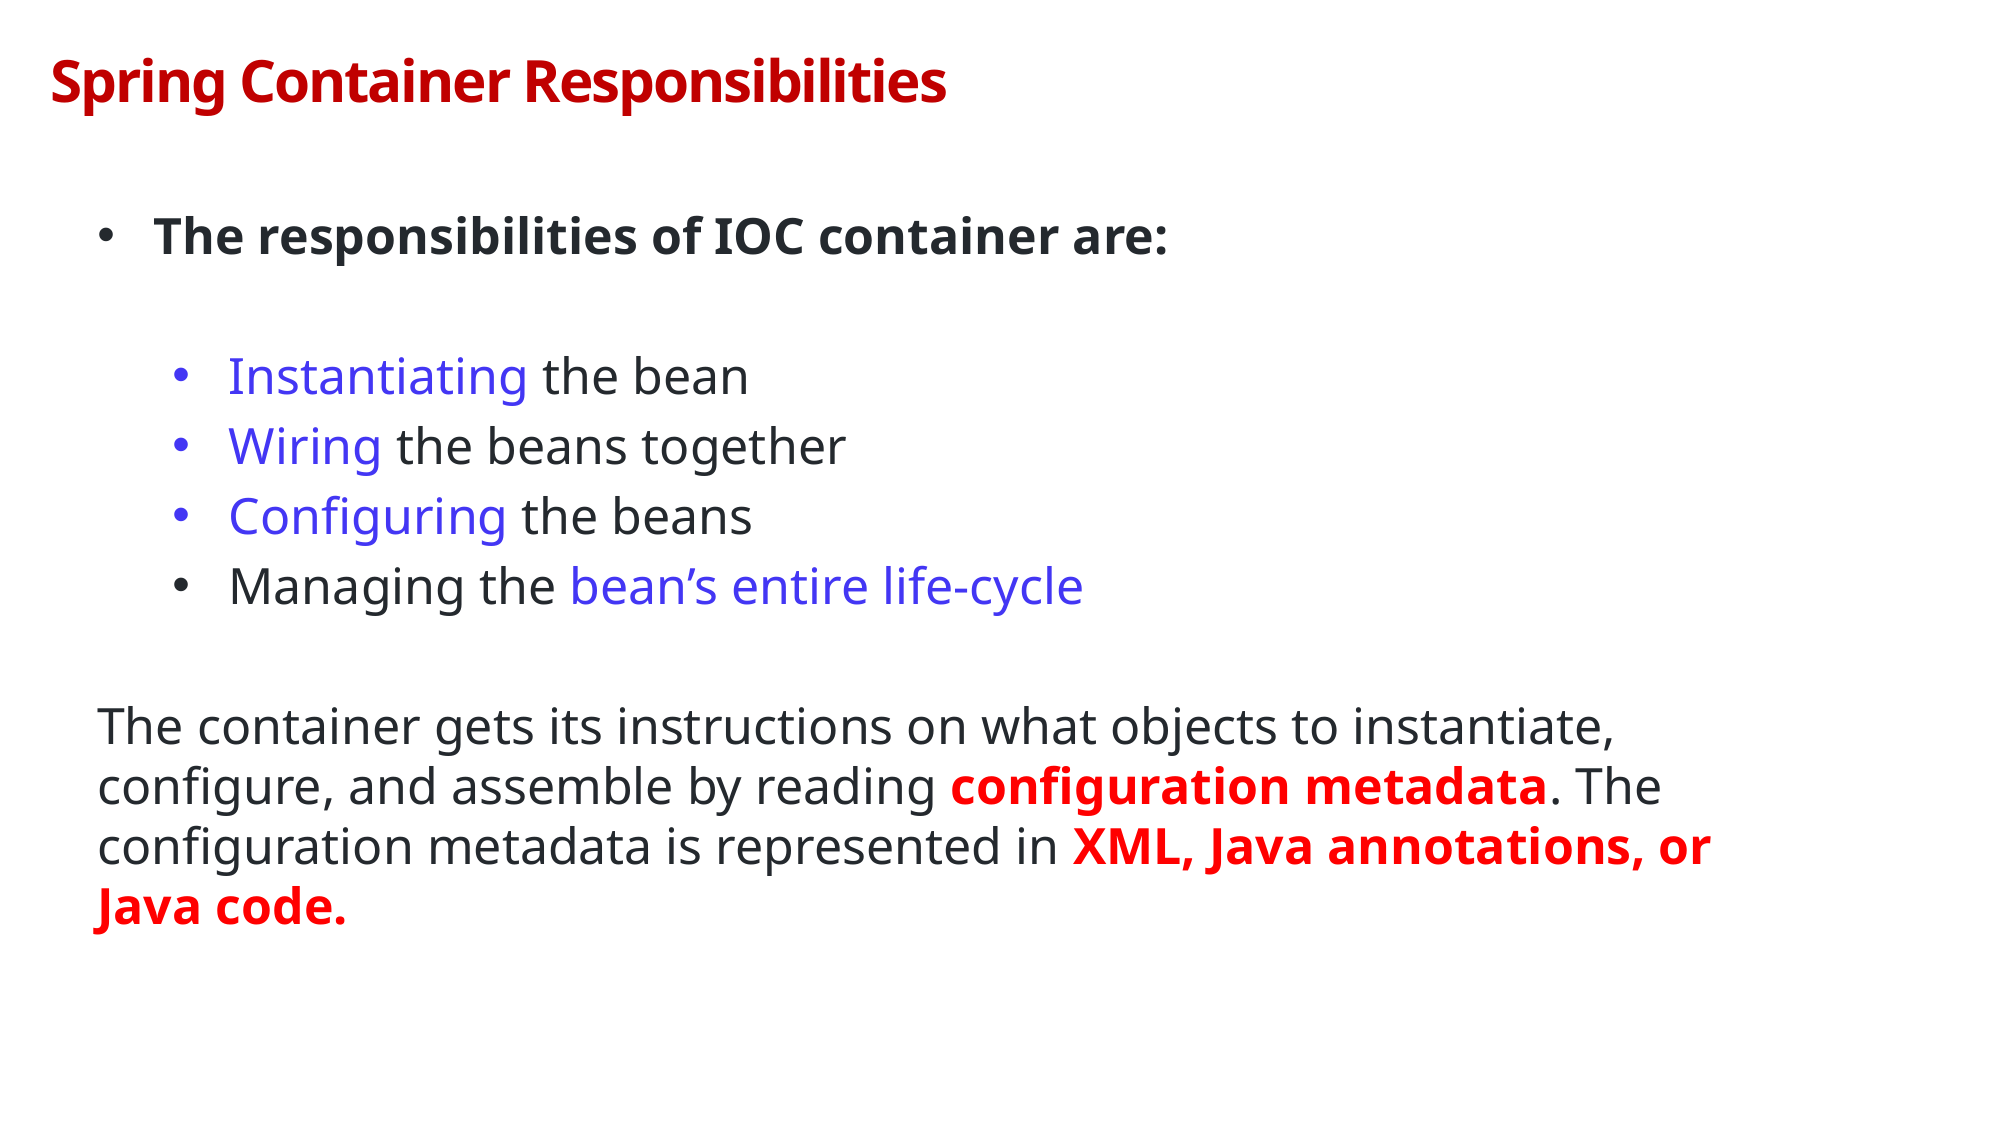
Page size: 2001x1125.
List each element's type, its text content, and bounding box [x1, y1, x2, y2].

text_box The responsibilities of IOC container are: Instantiating the bean Wiring the beans together Configuring the beans Managing the bean’s entire life-cycle The container gets its instructions on what objects to instantiate, configure, and assemble by reading configuration metadata. The configuration metadata is represented in XML, Java annotations, or Java code. [82, 197, 1779, 942]
text_box Spring Container Responsibilities [50, 44, 1213, 115]
